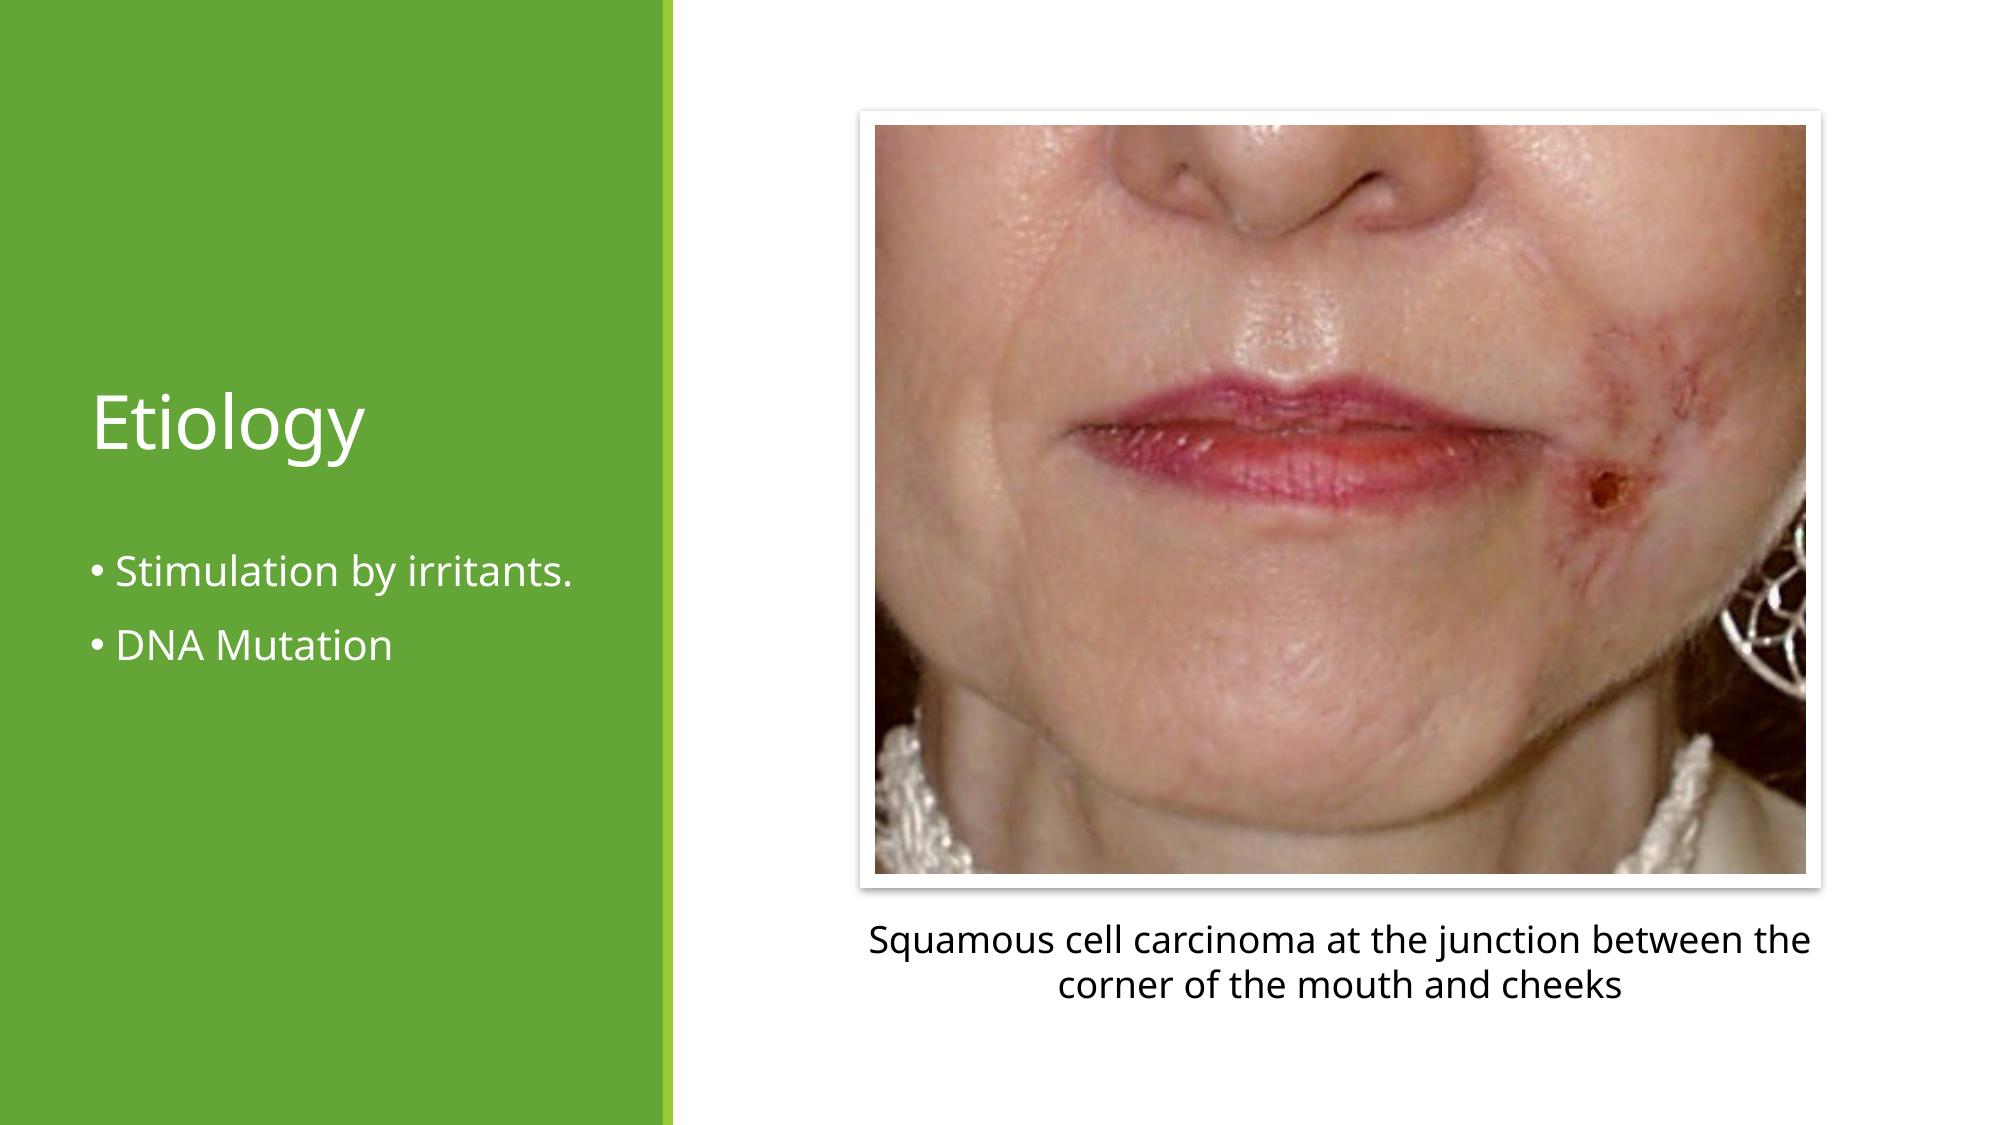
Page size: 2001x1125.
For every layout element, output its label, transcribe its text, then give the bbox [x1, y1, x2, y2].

picture [874, 124, 1807, 875]
title Etiology [75, 97, 600, 473]
list Stimulation by irritants. DNA Mutation [75, 542, 600, 1097]
text_box Squamous cell carcinoma at the junction between the corner of the mouth and cheeks [841, 908, 1840, 1013]
